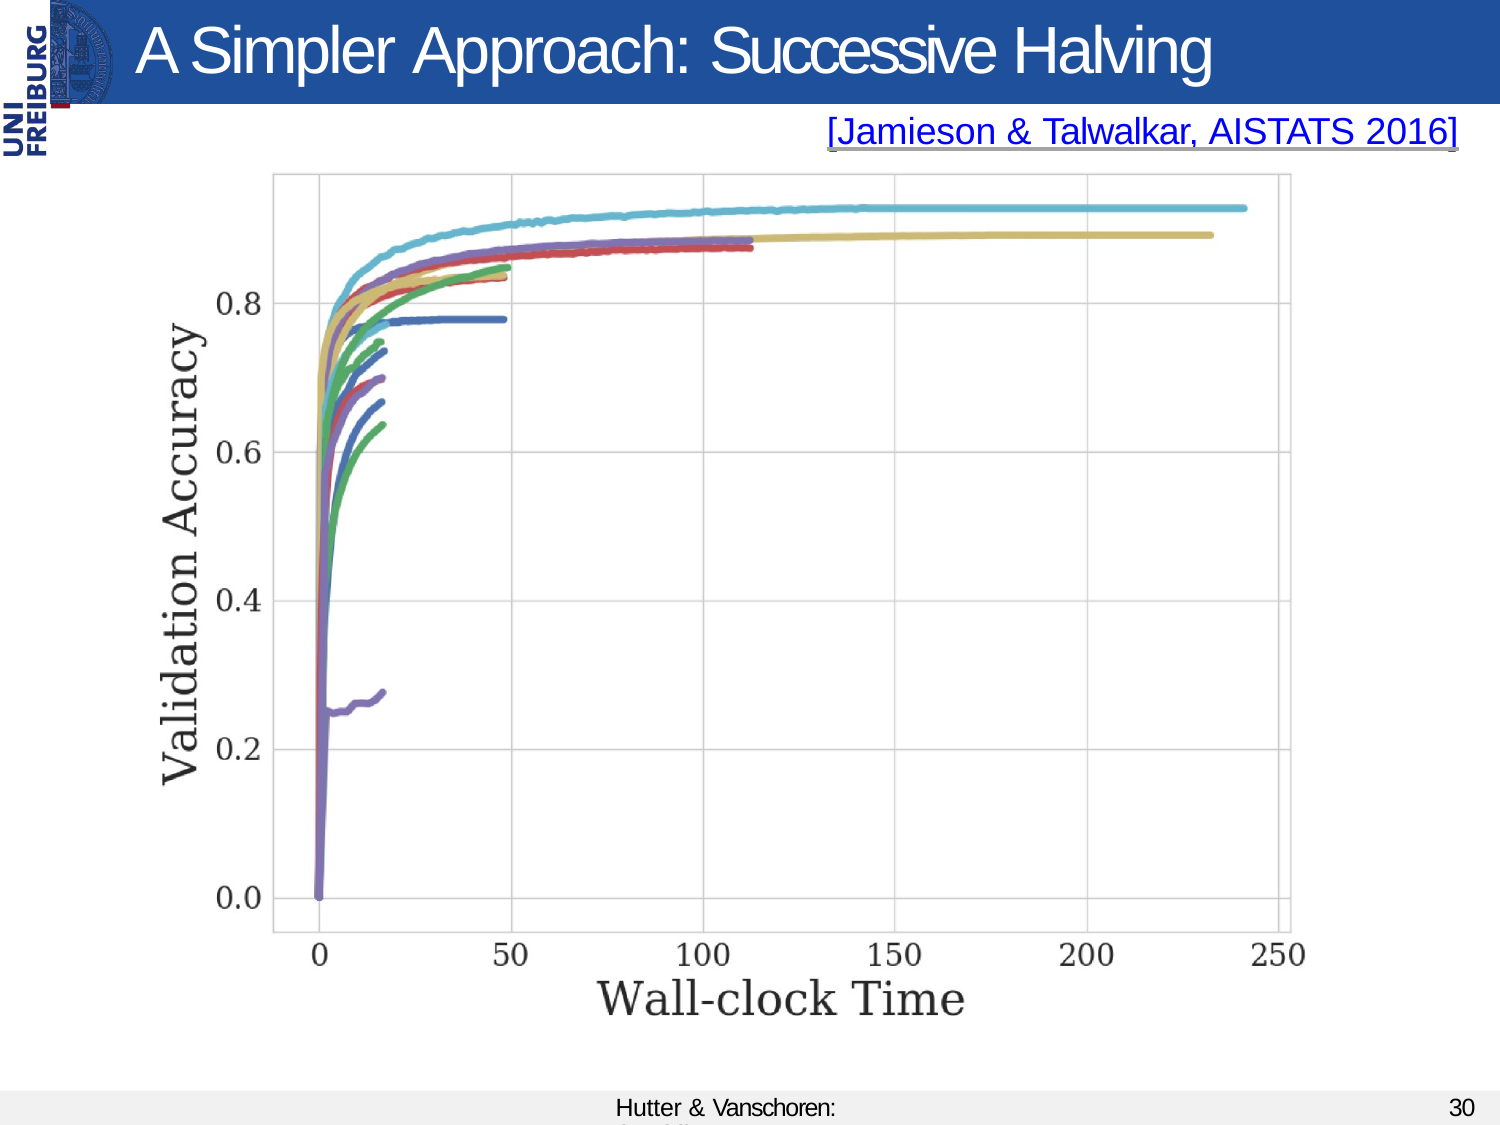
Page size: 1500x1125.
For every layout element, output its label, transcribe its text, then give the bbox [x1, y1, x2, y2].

text_box A Simpler Approach: Successive Halving (SH) [133, 4, 1337, 167]
text_box [Jamieson & Talwalkar, AISTATS 2016] [824, 104, 1473, 152]
footer Hutter & Vanschoren: AutoML [613, 1095, 925, 1125]
picture [0, 0, 113, 156]
text_box [0, 1090, 1500, 1125]
text_box [159, 172, 1306, 1016]
slide_number 30 [1444, 1095, 1479, 1125]
